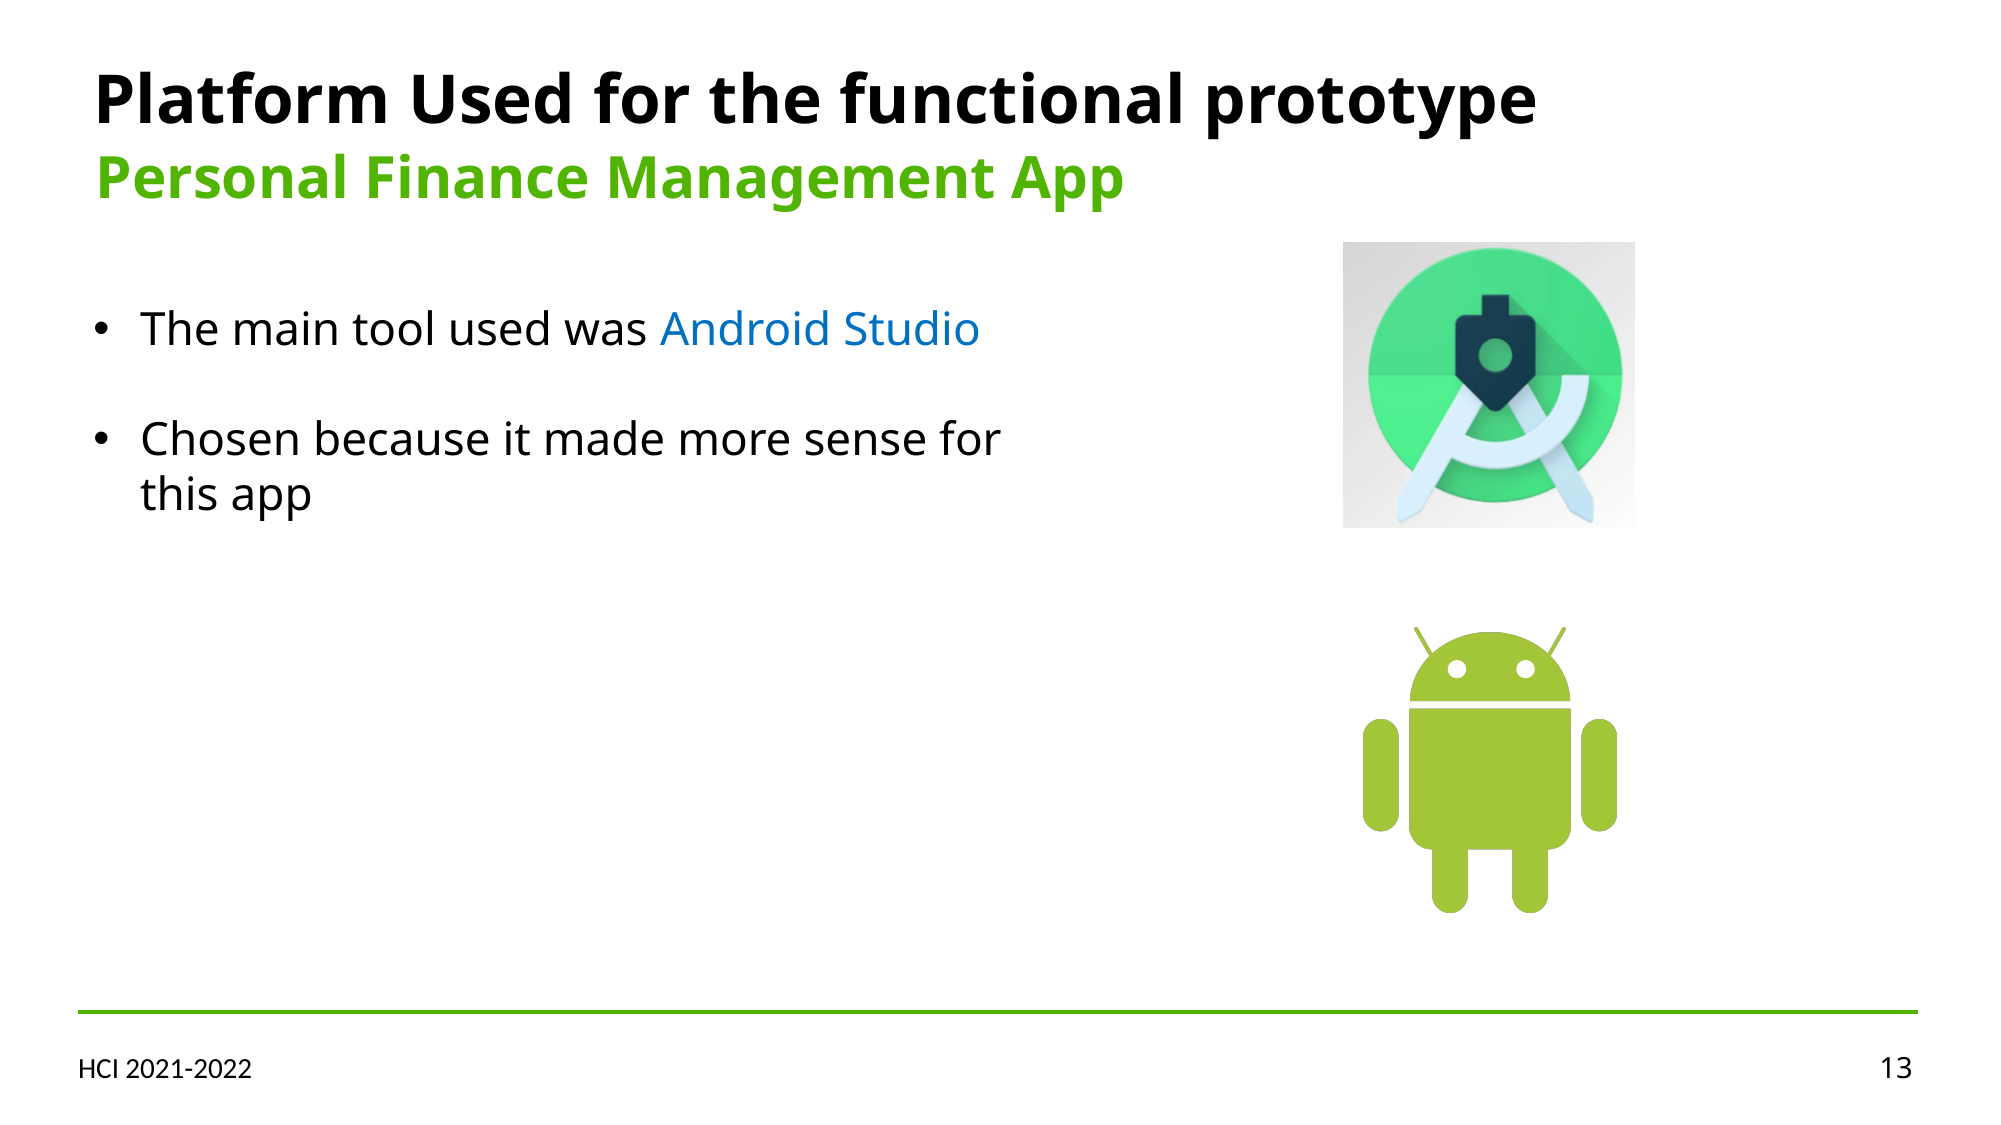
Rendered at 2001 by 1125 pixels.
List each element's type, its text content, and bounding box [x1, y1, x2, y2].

text_box The main tool used was Android Studio Chosen because it made more sense for this app [78, 292, 1083, 728]
text_box HCI 2021-2022 [63, 1041, 502, 1093]
text_box 13 [1807, 1041, 1928, 1093]
picture [1363, 627, 1618, 913]
picture [1343, 242, 1635, 528]
text_box Platform Used for the functional prototype [78, 54, 1922, 146]
text_box Personal Finance Management App [95, 140, 1922, 281]
